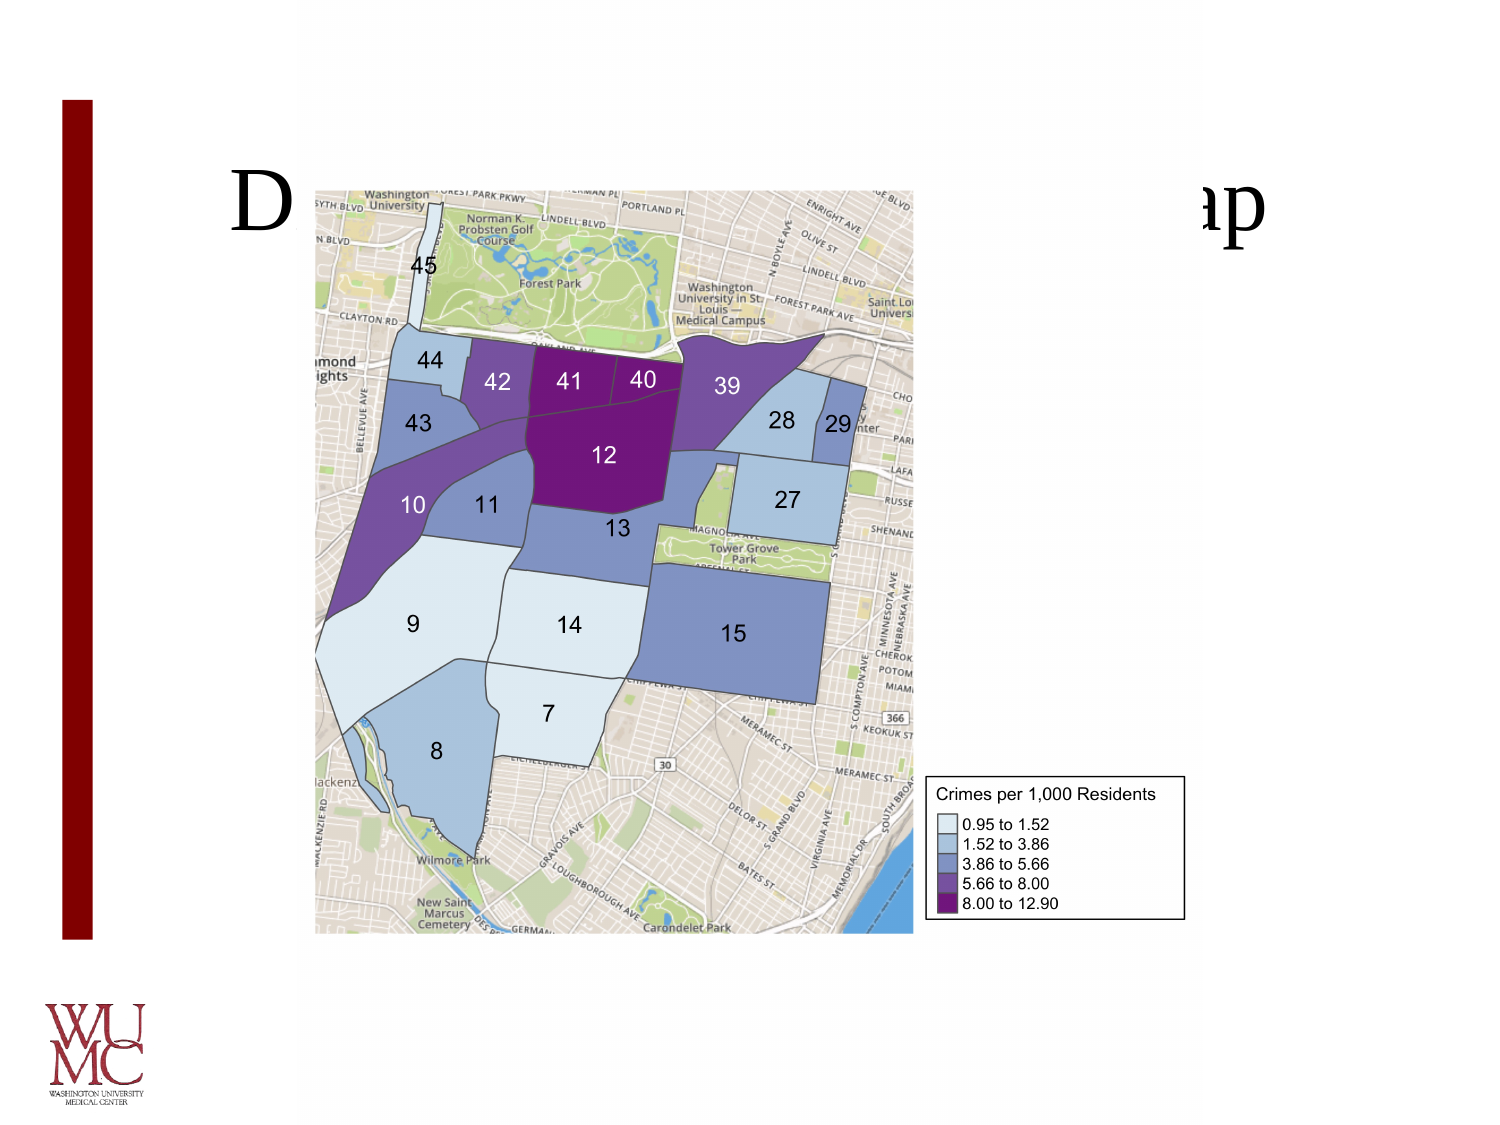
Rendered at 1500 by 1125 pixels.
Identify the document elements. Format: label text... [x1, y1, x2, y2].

title District 2: Crime Rates Map [1207, 99, 1388, 288]
picture [41, 996, 156, 1113]
title District 2: Crime Rates Map [112, 99, 292, 288]
picture [297, 0, 1203, 1125]
